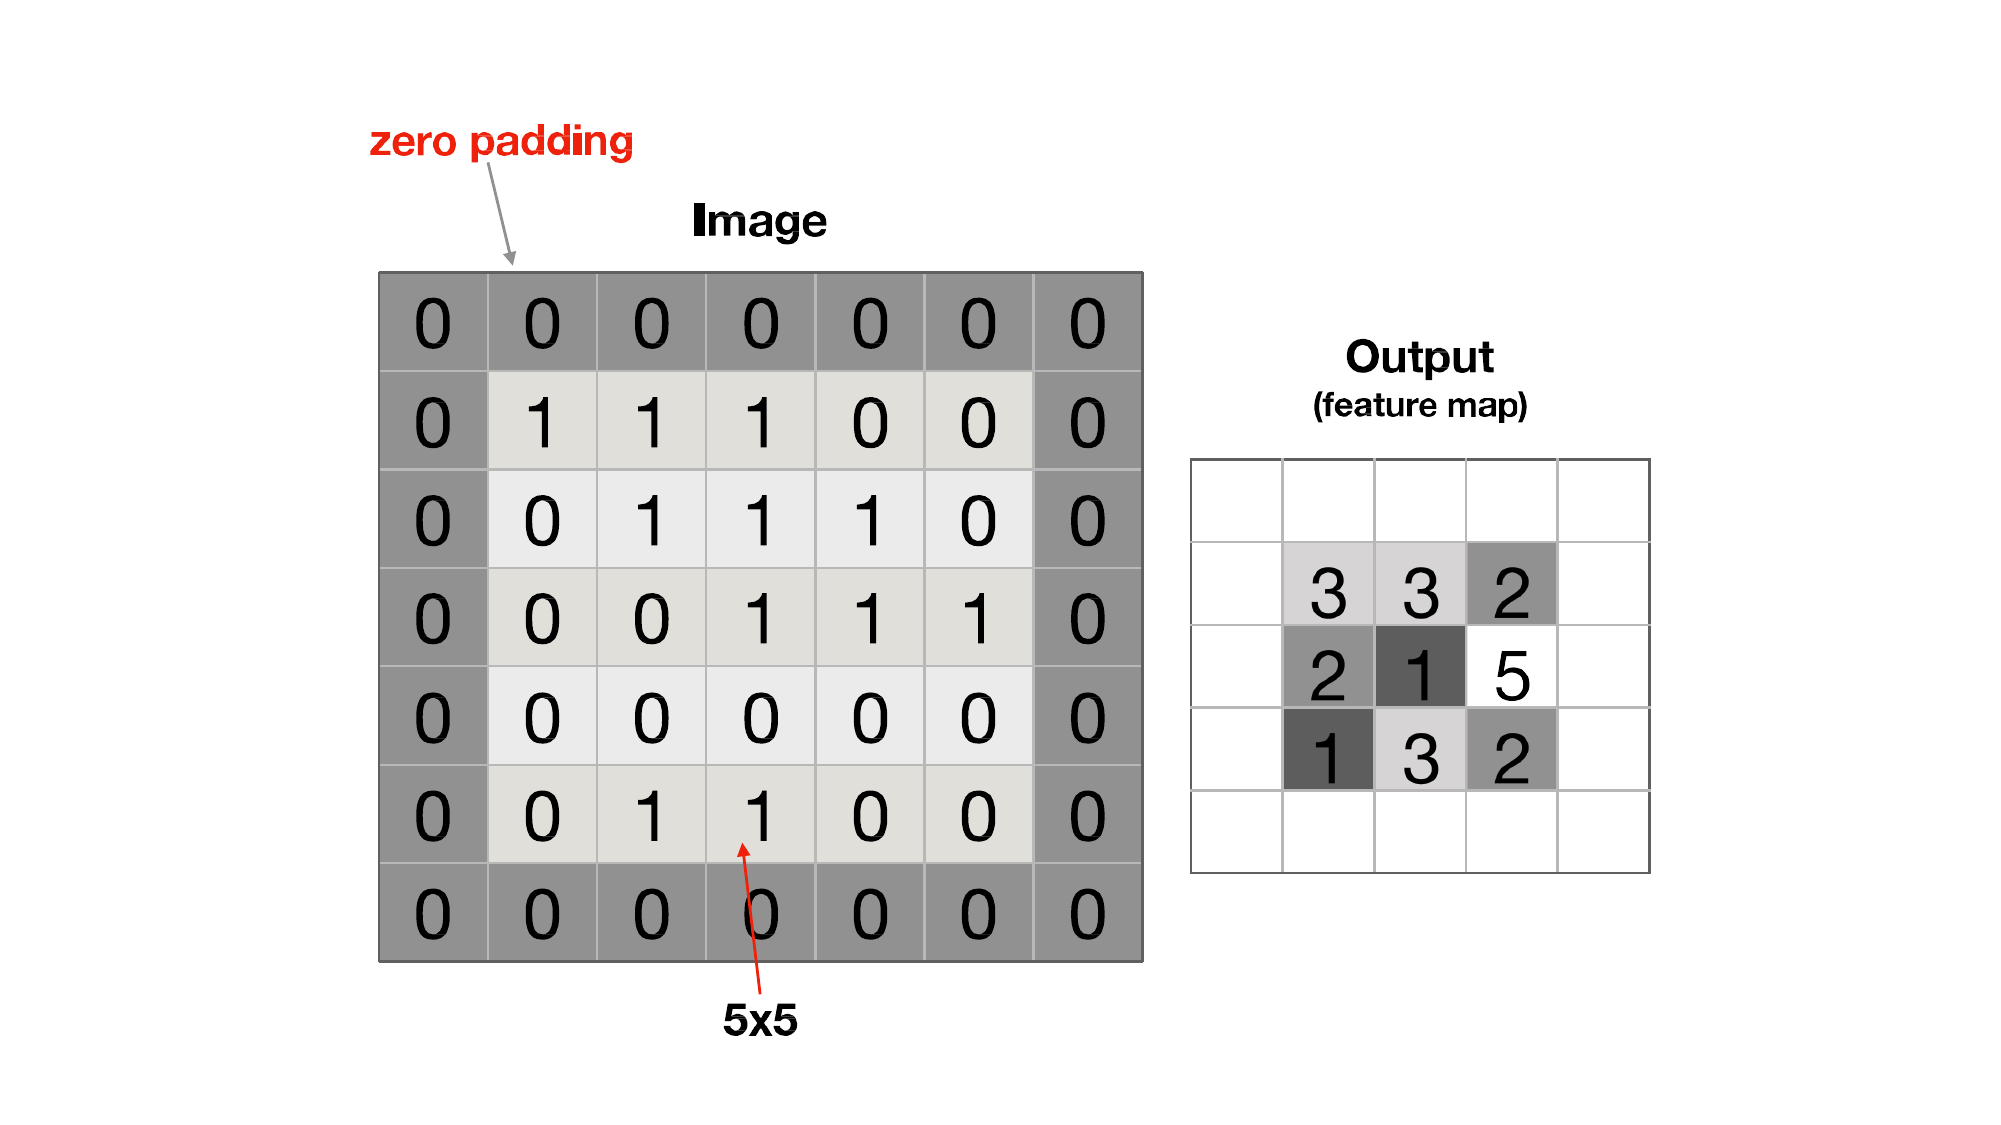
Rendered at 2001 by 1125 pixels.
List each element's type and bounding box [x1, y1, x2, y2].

text_box [1034, 765, 1142, 863]
table_cell [1467, 709, 1556, 789]
text_box [707, 765, 815, 863]
text_box [816, 273, 924, 371]
text_box [744, 297, 778, 349]
table_header [1284, 461, 1373, 541]
table_header [1467, 461, 1556, 541]
text_box [853, 297, 888, 349]
text_box [816, 864, 924, 961]
table_header [1376, 461, 1465, 541]
text_box [489, 765, 597, 863]
text_box [1334, 398, 1353, 417]
text_box [486, 162, 511, 252]
text_box [1448, 398, 1476, 417]
table_cell [1559, 543, 1648, 624]
text_box [489, 568, 597, 666]
table_cell [1559, 626, 1648, 706]
text_box [747, 495, 767, 546]
text_box [635, 692, 669, 744]
text_box [525, 692, 560, 744]
text_box [1407, 341, 1423, 373]
text_box [707, 667, 815, 764]
text_box [525, 495, 560, 547]
text_box [1071, 790, 1105, 842]
text_box [961, 495, 996, 547]
text_box [598, 372, 706, 469]
text_box [1314, 391, 1323, 423]
text_box [1034, 470, 1142, 567]
text_box [370, 132, 391, 155]
text_box [1071, 888, 1105, 940]
text_box [525, 593, 560, 645]
text_box [853, 888, 888, 940]
text_box [737, 842, 751, 858]
text_box [816, 372, 924, 469]
text_box [1499, 398, 1518, 423]
text_box [489, 470, 597, 567]
text_box [598, 470, 706, 567]
text_box [853, 790, 888, 842]
table_cell [1284, 626, 1373, 706]
text_box [416, 297, 450, 349]
text_box [707, 470, 815, 567]
table_header [1192, 461, 1281, 541]
text_box [638, 790, 658, 841]
text_box [925, 864, 1033, 961]
text_box [925, 765, 1033, 863]
text_box [598, 273, 706, 371]
text_box [1034, 568, 1142, 666]
text_box [1386, 398, 1404, 417]
table_cell [1559, 792, 1648, 872]
text_box [1034, 372, 1142, 469]
text_box [585, 132, 606, 155]
table_cell [1192, 709, 1281, 789]
text_box [416, 397, 450, 449]
text_box [380, 568, 488, 666]
text_box [747, 790, 767, 841]
text_box [380, 765, 488, 863]
text_box [707, 568, 815, 666]
text_box [750, 888, 778, 940]
table_cell [1467, 626, 1556, 706]
text_box [416, 888, 450, 940]
text_box [853, 397, 888, 449]
text_box [1034, 273, 1142, 371]
table_cell [1284, 709, 1373, 789]
table_cell [1376, 626, 1465, 706]
text_box [489, 273, 597, 371]
table_cell [1192, 626, 1281, 706]
text_box [392, 132, 415, 156]
text_box [709, 211, 746, 236]
text_box [742, 857, 762, 995]
text_box [747, 397, 767, 448]
table_cell [1467, 792, 1556, 872]
text_box [816, 765, 924, 863]
text_box [1425, 347, 1450, 381]
text_box [416, 692, 450, 744]
text_box [853, 692, 888, 744]
text_box [961, 888, 996, 940]
text_box [380, 273, 488, 371]
text_box [635, 888, 669, 940]
text_box [707, 273, 815, 371]
text_box [598, 667, 706, 764]
text_box [1071, 593, 1105, 645]
text_box [723, 1003, 748, 1036]
text_box [747, 864, 815, 961]
text_box [856, 495, 877, 546]
text_box [1453, 348, 1476, 373]
text_box [598, 765, 706, 863]
text_box [635, 297, 669, 349]
text_box [598, 864, 706, 961]
text_box [925, 470, 1033, 567]
table_cell [1559, 709, 1648, 789]
text_box [961, 790, 996, 842]
text_box [816, 667, 924, 764]
text_box [610, 132, 632, 164]
text_box [802, 211, 827, 237]
text_box [1478, 398, 1497, 417]
text_box [744, 897, 751, 937]
text_box [1034, 667, 1142, 764]
text_box [1071, 297, 1105, 349]
table_cell [1376, 709, 1465, 789]
table_cell [1376, 792, 1465, 872]
text_box [1034, 864, 1142, 961]
text_box [707, 372, 815, 469]
table_cell [1376, 543, 1465, 624]
text_box [380, 667, 488, 764]
text_box [380, 864, 488, 961]
table_cell [1284, 792, 1373, 872]
text_box [489, 864, 597, 961]
text_box [496, 132, 519, 156]
text_box [521, 124, 544, 156]
text_box [816, 568, 924, 666]
text_box [707, 864, 754, 961]
text_box [1071, 692, 1105, 744]
text_box [1373, 393, 1385, 417]
text_box [416, 790, 450, 842]
text_box [775, 211, 799, 245]
table_header [1559, 461, 1648, 541]
text_box [547, 124, 570, 156]
text_box [1382, 348, 1405, 373]
text_box [961, 692, 996, 744]
text_box [525, 297, 560, 349]
table_cell [1284, 543, 1373, 624]
text_box [417, 132, 456, 156]
text_box [574, 124, 581, 130]
text_box [635, 593, 669, 645]
text_box [747, 593, 767, 644]
text_box [925, 273, 1033, 371]
table_cell [1192, 792, 1281, 872]
text_box [816, 470, 924, 567]
text_box [489, 372, 597, 469]
text_box [961, 397, 996, 449]
text_box [525, 790, 560, 842]
text_box [638, 397, 658, 448]
text_box [471, 132, 495, 163]
text_box [749, 211, 773, 237]
table_cell [1467, 543, 1556, 624]
text_box [525, 888, 560, 940]
text_box [744, 692, 778, 744]
text_box [1354, 398, 1372, 417]
text_box [1478, 341, 1494, 373]
text_box [961, 297, 996, 349]
text_box [502, 250, 517, 266]
text_box [1407, 398, 1437, 417]
text_box [638, 495, 658, 546]
text_box [598, 568, 706, 666]
text_box [416, 593, 450, 645]
text_box [489, 667, 597, 764]
text_box [1346, 338, 1379, 373]
text_box [773, 1003, 798, 1036]
text_box [748, 1011, 773, 1036]
text_box [380, 470, 488, 567]
text_box [965, 593, 984, 644]
text_box [856, 593, 877, 644]
text_box [1071, 397, 1105, 449]
text_box [416, 495, 450, 547]
table_cell [1192, 543, 1281, 624]
text_box [925, 667, 1033, 764]
text_box [1071, 495, 1105, 547]
text_box [380, 372, 488, 469]
text_box [925, 372, 1033, 469]
text_box [925, 568, 1033, 666]
text_box [528, 397, 548, 448]
text_box [1322, 391, 1334, 417]
text_box [1518, 391, 1527, 423]
